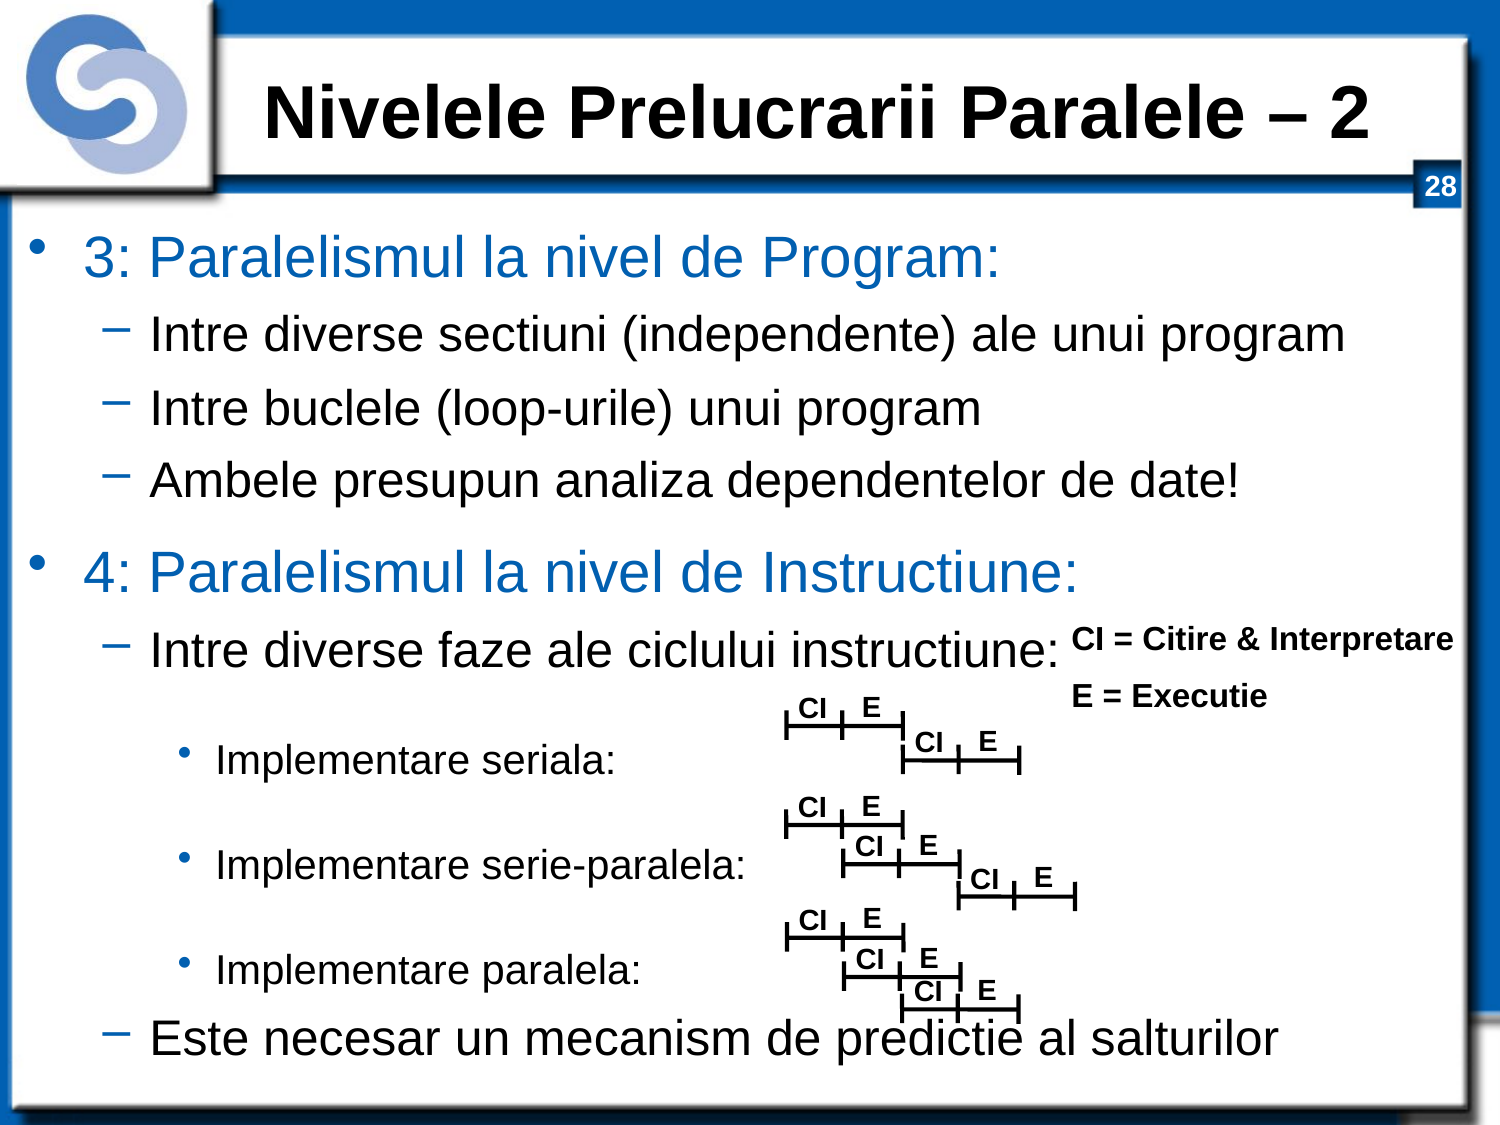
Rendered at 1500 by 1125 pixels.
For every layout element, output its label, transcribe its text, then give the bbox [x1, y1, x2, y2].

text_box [782, 779, 904, 840]
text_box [839, 818, 961, 880]
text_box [899, 714, 1021, 776]
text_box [783, 680, 904, 741]
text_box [955, 850, 1076, 912]
title Nivelele Prelucrarii Paralele – 2 [187, 42, 1388, 159]
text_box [783, 892, 905, 953]
text_box CI = Citire & Interpretare E = Executie [1056, 609, 1484, 722]
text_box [898, 963, 1020, 1025]
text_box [840, 931, 962, 992]
picture [0, 0, 1500, 1125]
list 3: Paralelismul la nivel de Program: Intre diverse sectiuni (independente) ale unui program Intre buclele (loop-urile) unui program Ambele presupun analiza dependentelor de date! 4: Paralelismul la nivel de Instructiune: Intre diverse faze ale ciclului instructiune: Implementare seriala: Implementare serie-paralela: Implementare paralela: Este necesar un mecanism de predictie al salturilor [12, 208, 1460, 1094]
